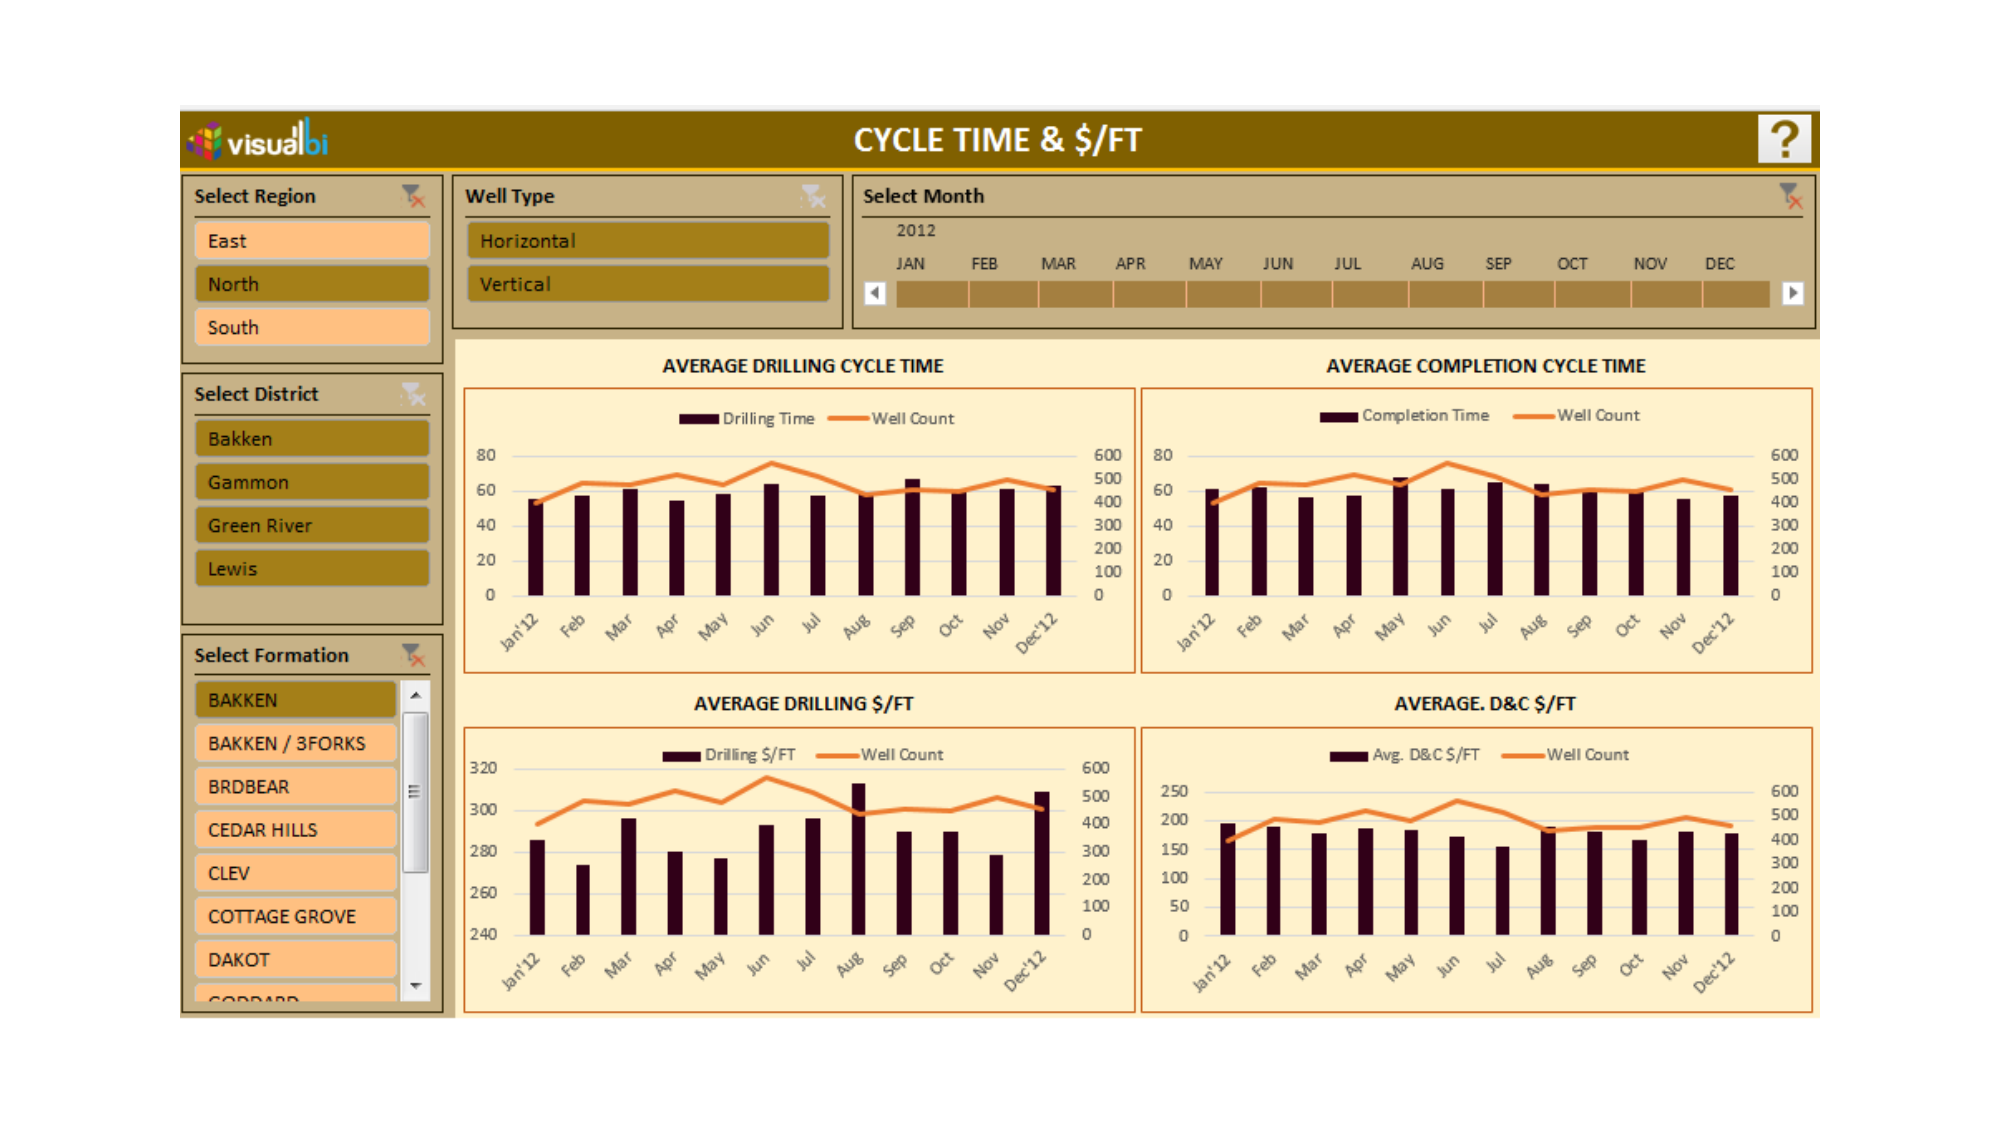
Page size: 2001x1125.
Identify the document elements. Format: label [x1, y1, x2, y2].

picture [180, 105, 1820, 1020]
